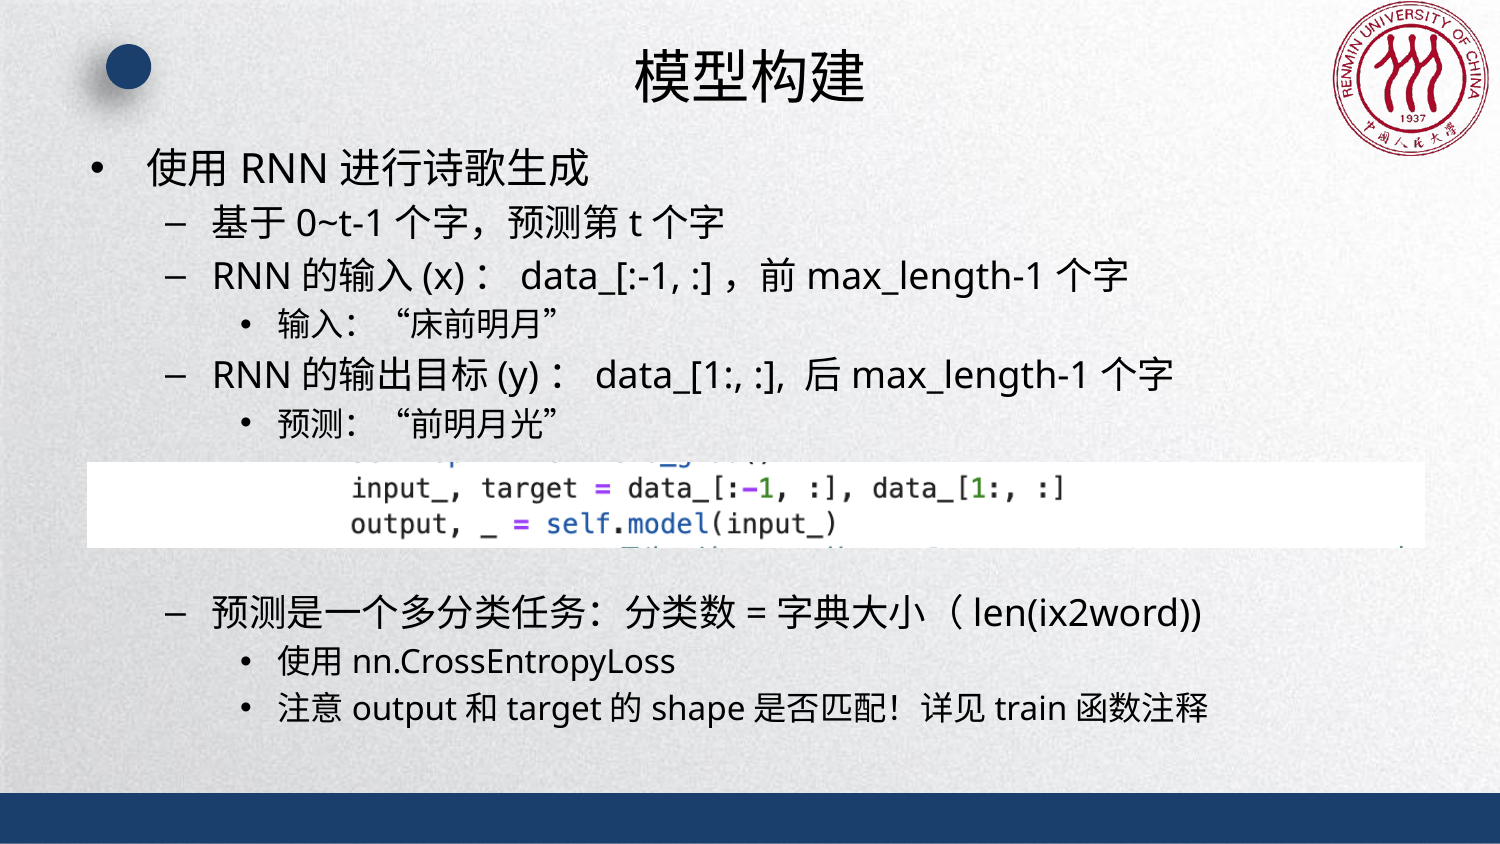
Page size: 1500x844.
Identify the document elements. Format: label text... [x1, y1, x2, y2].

title 模型构建 [75, 33, 1425, 116]
list 使用RNN进行诗歌生成 基于0~t-1个字，预测第t个字 RNN的输入(x)：data_[:-1, :]，前max_length-1个字 输入：“床前明月” RNN的输出目标(y)：data_[1:, :], 后max_length-1个字 预测：“前明月光” 预测是一个多分类任务：分类数=字典大小（len(ix2word)) 使用nn.CrossEntropyLoss 注意output和target的shape是否匹配！详见train函数注释 [75, 134, 1425, 781]
picture [0, 0, 1500, 793]
